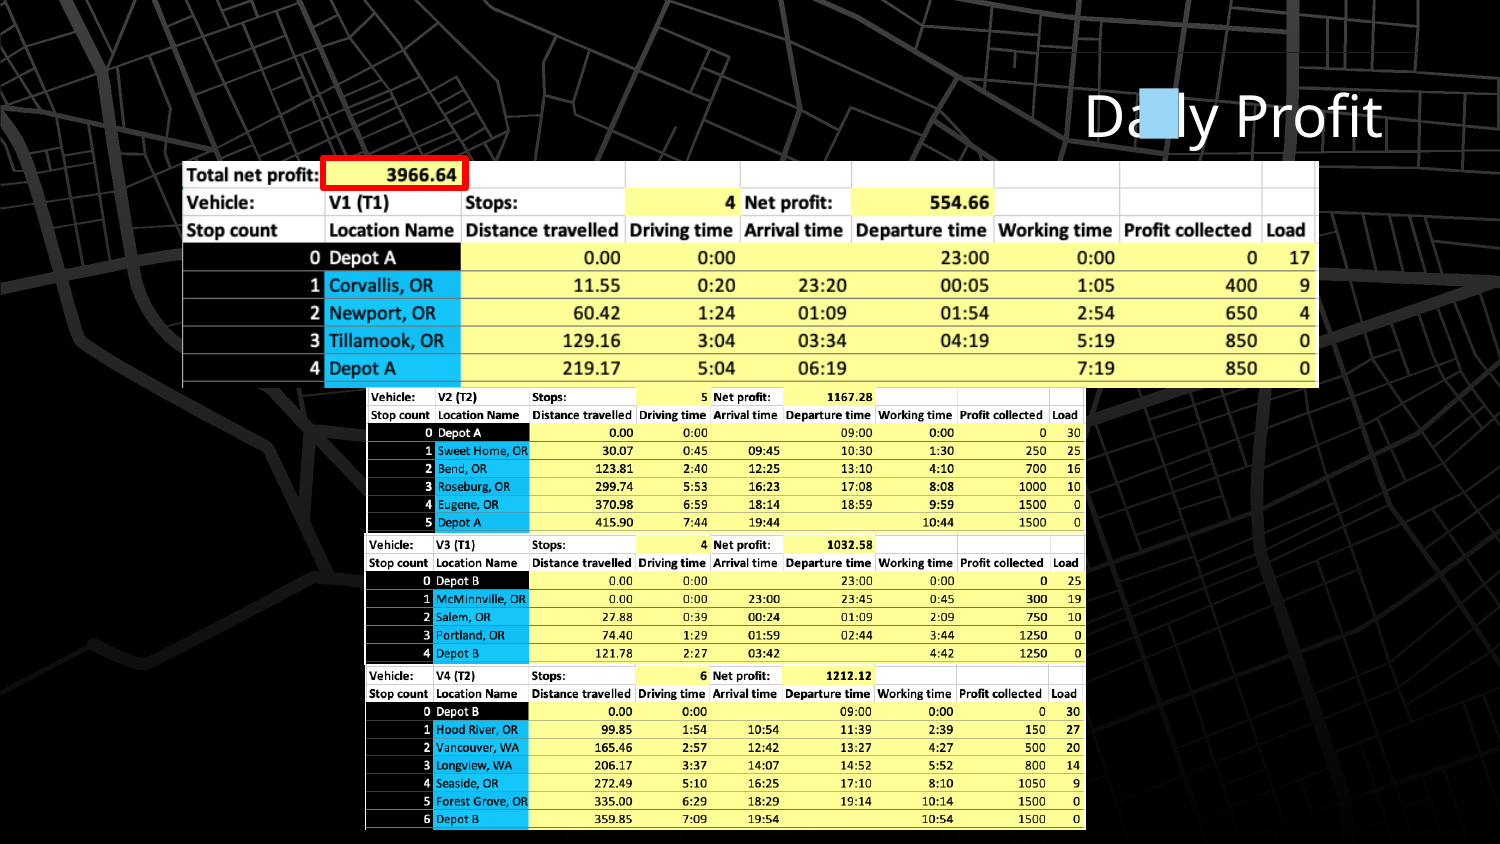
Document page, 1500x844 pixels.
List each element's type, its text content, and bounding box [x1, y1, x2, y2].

title Daily Profit [827, 64, 1399, 144]
text_box [1139, 88, 1179, 139]
picture [182, 160, 1319, 831]
